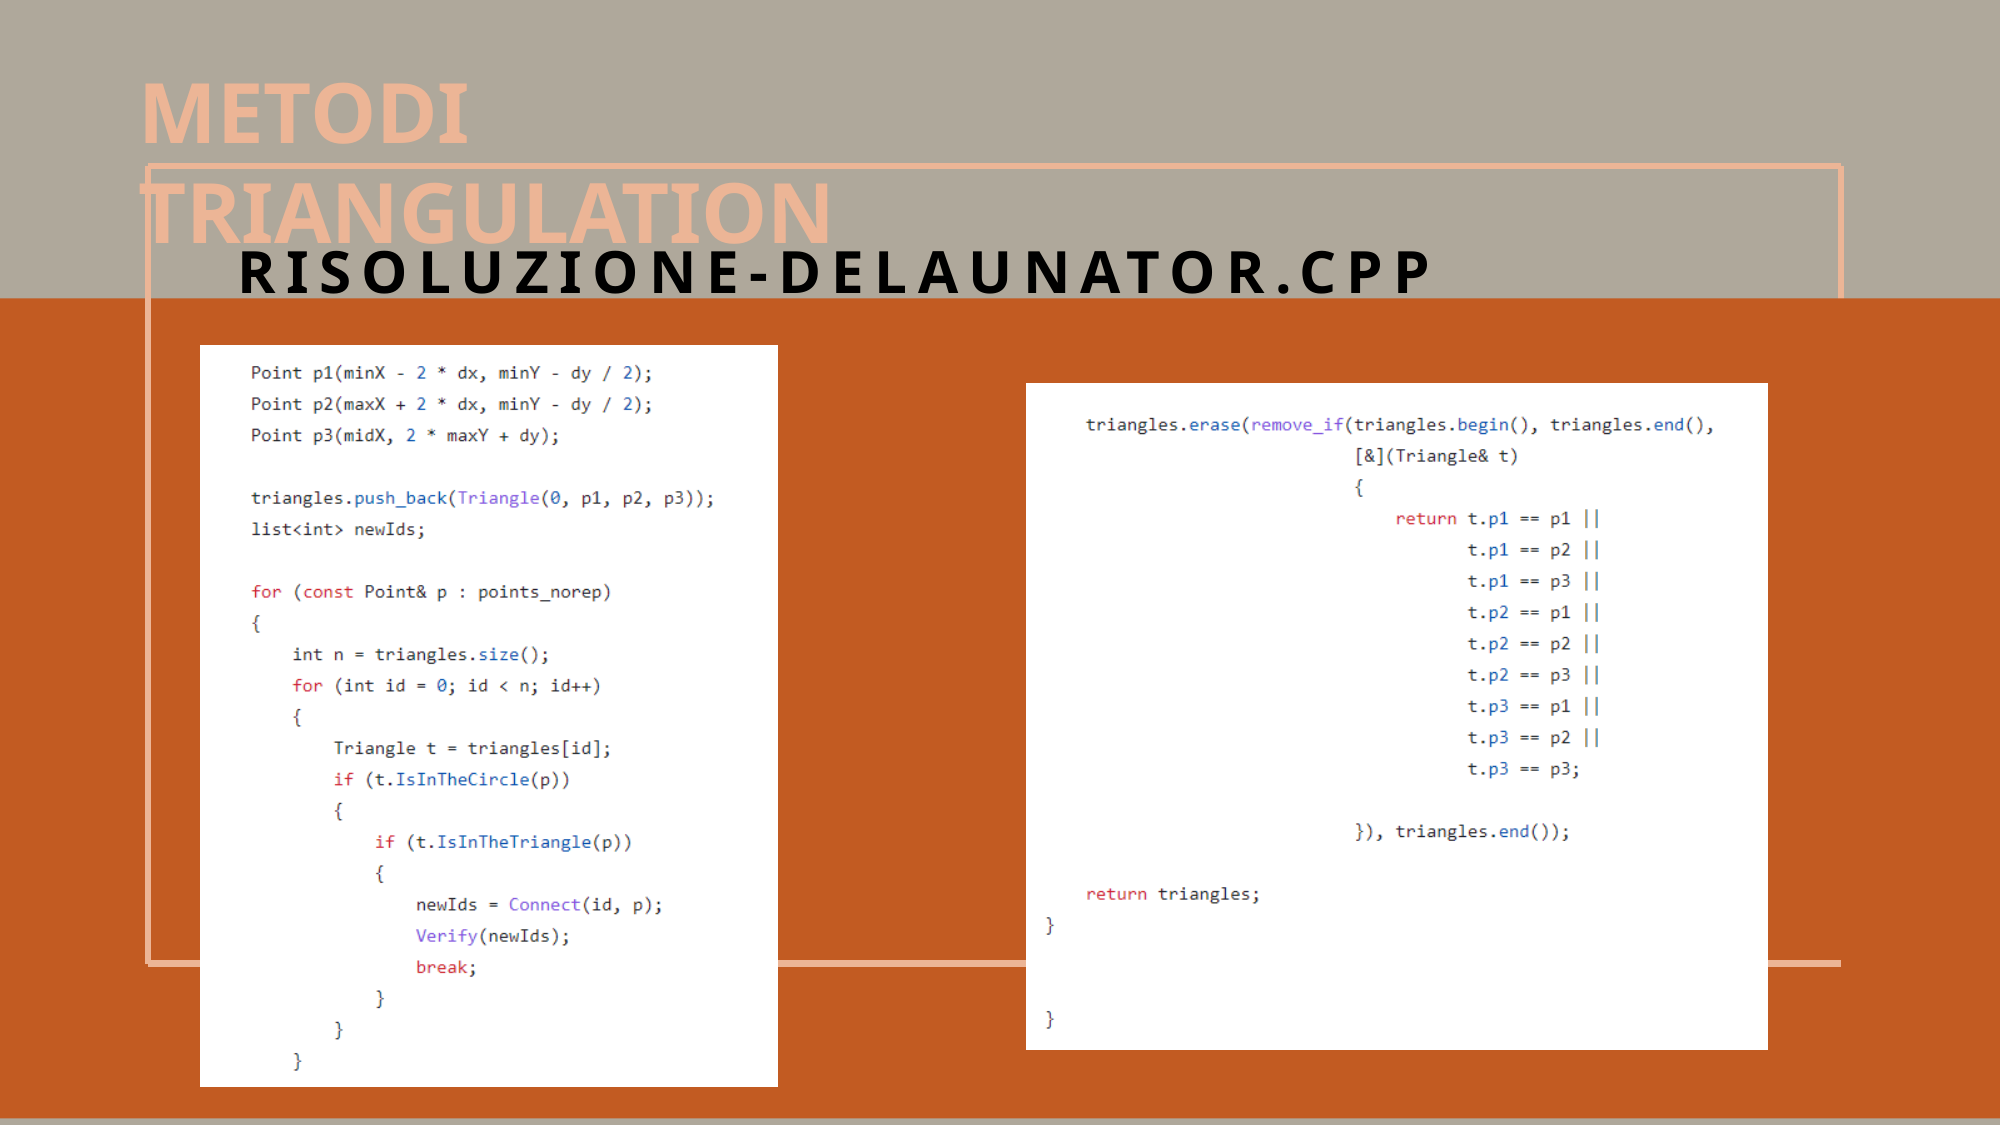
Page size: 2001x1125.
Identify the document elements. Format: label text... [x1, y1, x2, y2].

picture [1025, 383, 1768, 1050]
picture [200, 345, 778, 1087]
text_box METODI TRIANGULATION [123, 53, 1147, 268]
text_box RISOLUZIONE-DELAUNATOR.CPP [222, 213, 1727, 297]
text_box [0, 297, 2000, 1119]
